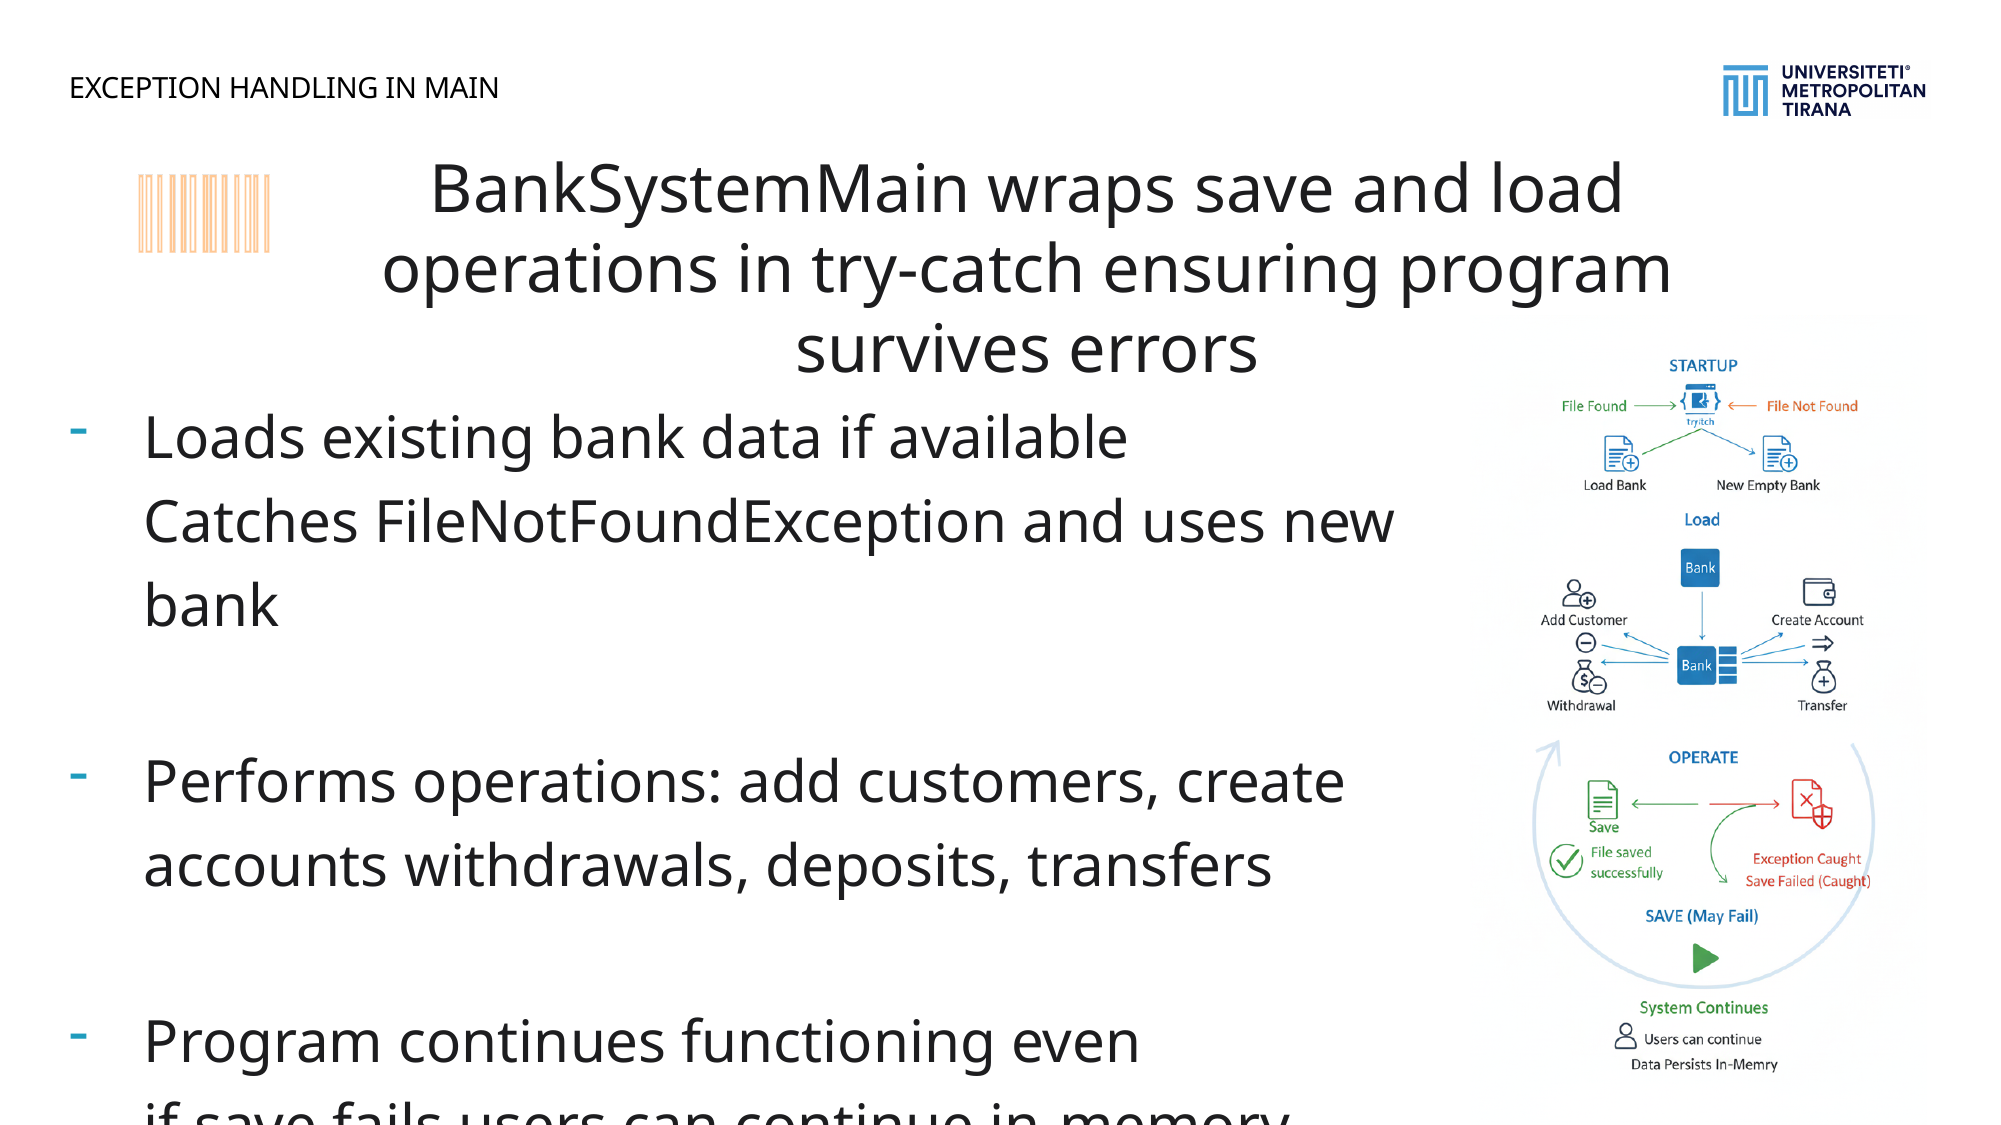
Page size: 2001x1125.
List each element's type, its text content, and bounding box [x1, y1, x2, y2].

picture [1721, 60, 1931, 120]
list Loads existing bank data if available Catches FileNotFoundException and uses new bank Performs operations: add customers, create accounts withdrawals, deposits, transfers Program continues functioning even if save fails users can continue in-memory [69, 385, 1470, 644]
list Exception Handling in Main [69, 55, 1931, 120]
picture [1470, 315, 1927, 1125]
picture [128, 138, 279, 289]
text_box BankSystemMain wraps save and load operations in try-catch ensuring program survives errors [301, 138, 1755, 394]
